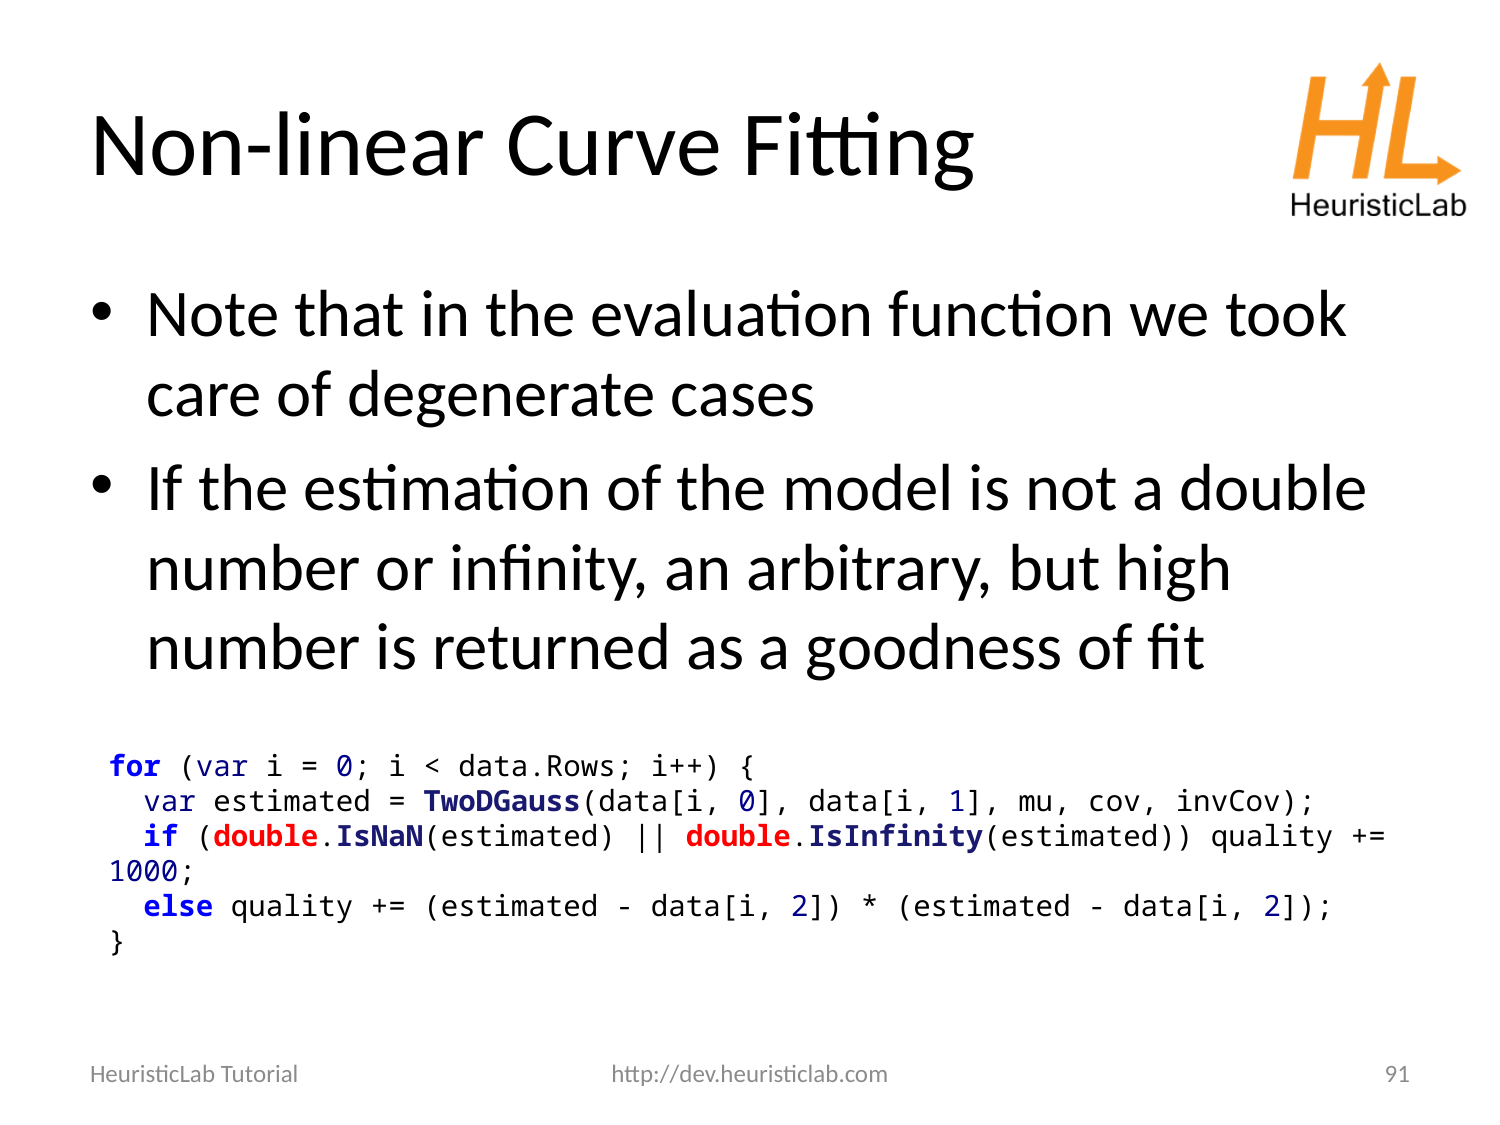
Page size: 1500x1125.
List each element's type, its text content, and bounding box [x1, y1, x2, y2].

slide_number 91 [1074, 1042, 1425, 1103]
slide_number HeuristicLab Tutorial [75, 1042, 425, 1103]
footer http://dev.heuristiclab.com [512, 1042, 988, 1103]
text_box for (var i = 0; i < data.Rows; i++) { var estimated = TwoDGauss(data[i, 0], data[i, 1], mu, cov, invCov); if (double.IsNaN(estimated) || double.IsInfinity(estimated)) quality += 1000; else quality += (estimated - data[i, 2]) * (estimated - data[i, 2]); } [93, 739, 1407, 1000]
picture [1281, 27, 1474, 244]
title Non-linear Curve Fitting [75, 45, 1282, 233]
list Note that in the evaluation function we took care of degenerate cases If the estimation of the model is not a double number or infinity, an arbitrary, but high number is returned as a goodness of fit [75, 262, 1425, 1005]
